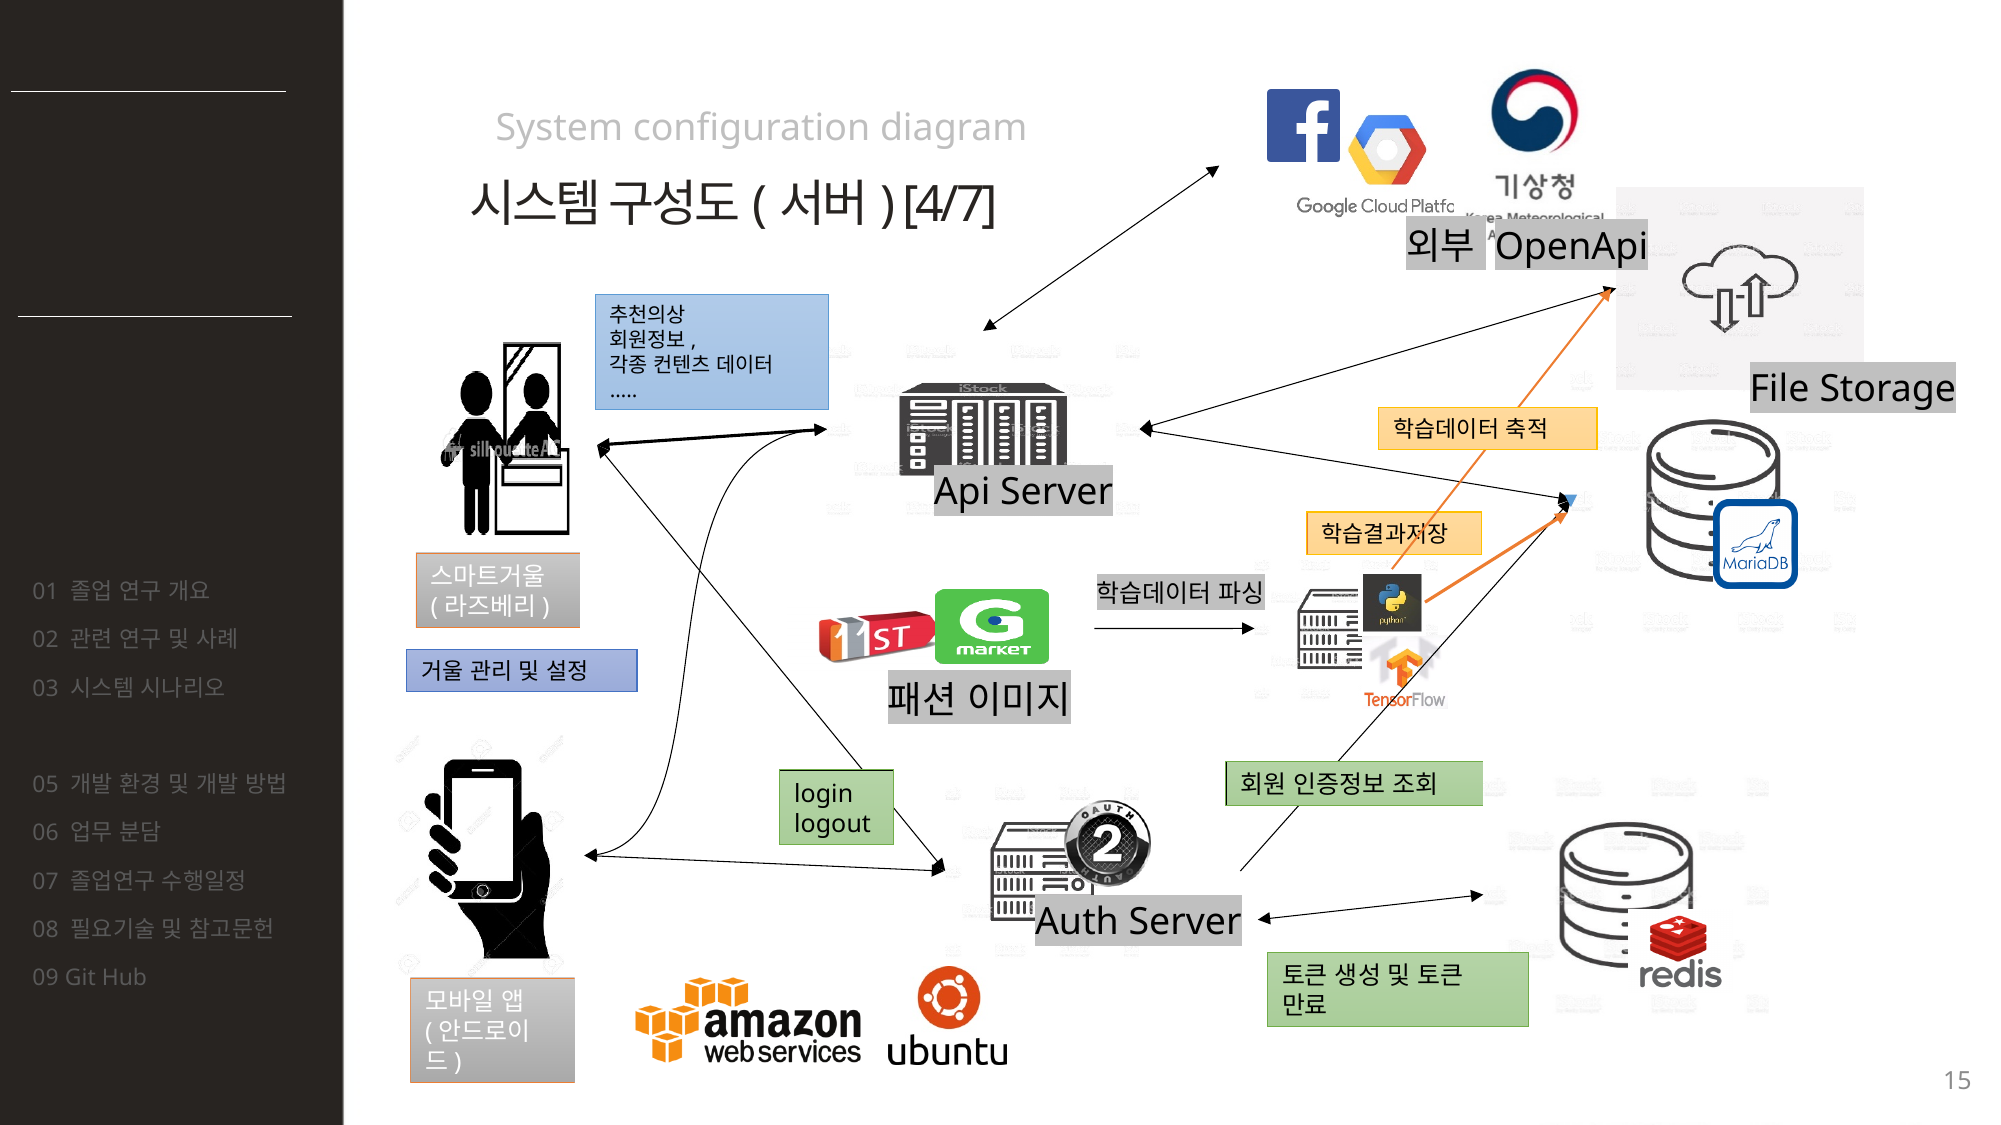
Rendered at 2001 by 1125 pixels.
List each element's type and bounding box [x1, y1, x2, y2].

text_box [1616, 187, 1982, 463]
text_box [1139, 288, 1391, 430]
text_box [1219, 56, 1675, 275]
text_box [945, 772, 1257, 996]
picture [0, 0, 2000, 1125]
text_box [1612, 288, 1617, 430]
text_box [1225, 499, 1571, 872]
text_box [946, 589, 1137, 711]
text_box [983, 165, 1220, 331]
text_box [829, 330, 1162, 528]
text_box [492, 520, 919, 764]
text_box [1257, 758, 1769, 1031]
text_box [597, 445, 946, 872]
text_box [595, 294, 829, 446]
text_box [1425, 570, 1568, 603]
text_box [1082, 570, 1225, 629]
text_box [1391, 288, 1612, 570]
text_box [1139, 430, 1391, 500]
text_box [584, 855, 945, 872]
text_box [1571, 430, 1856, 652]
